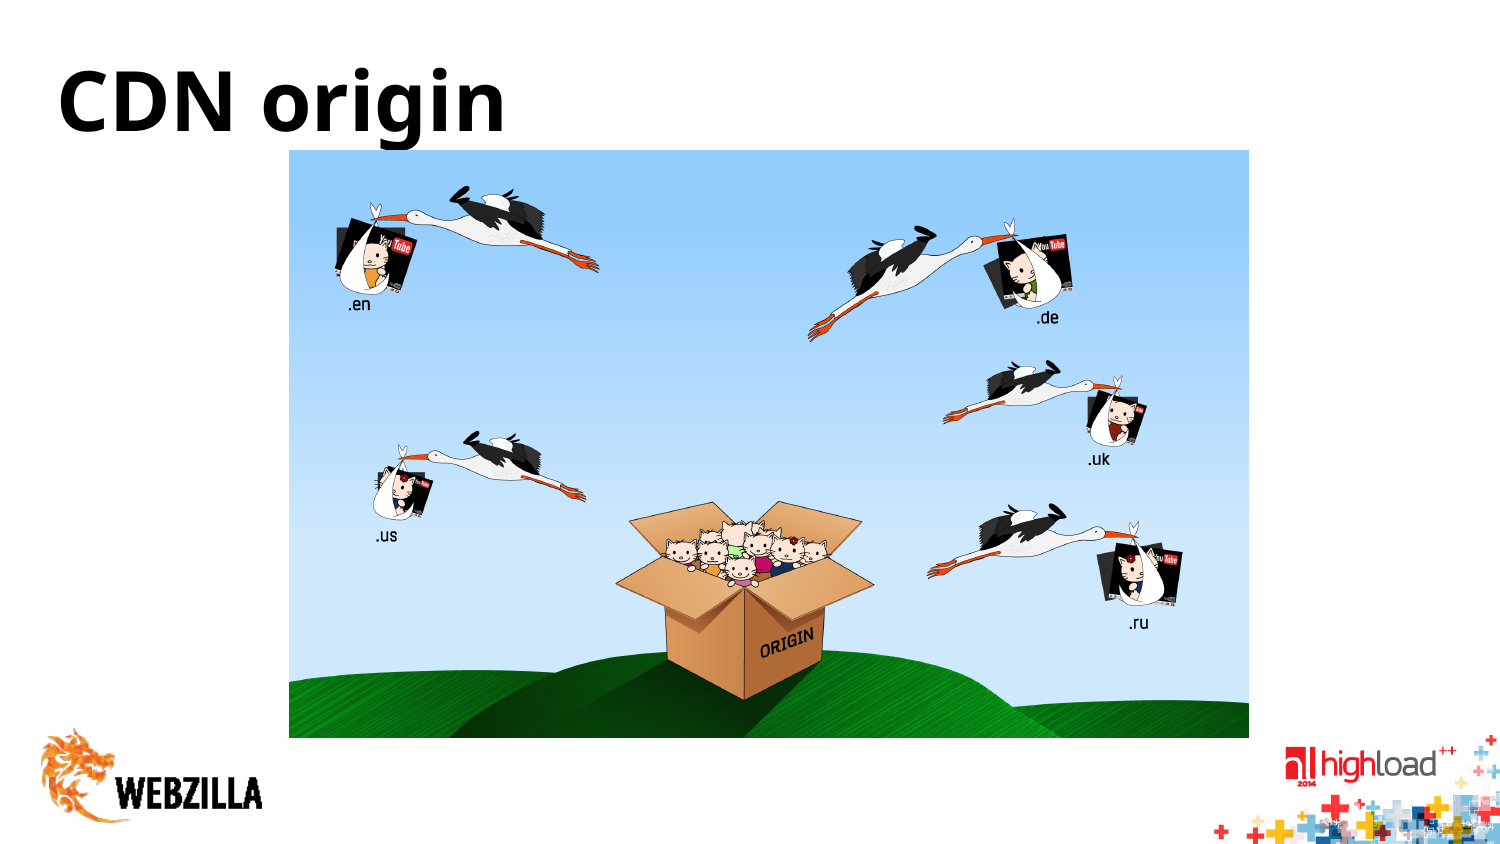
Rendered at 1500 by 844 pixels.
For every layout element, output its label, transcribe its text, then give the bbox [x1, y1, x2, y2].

title CDN origin [41, 41, 1392, 156]
picture [0, 0, 1500, 844]
